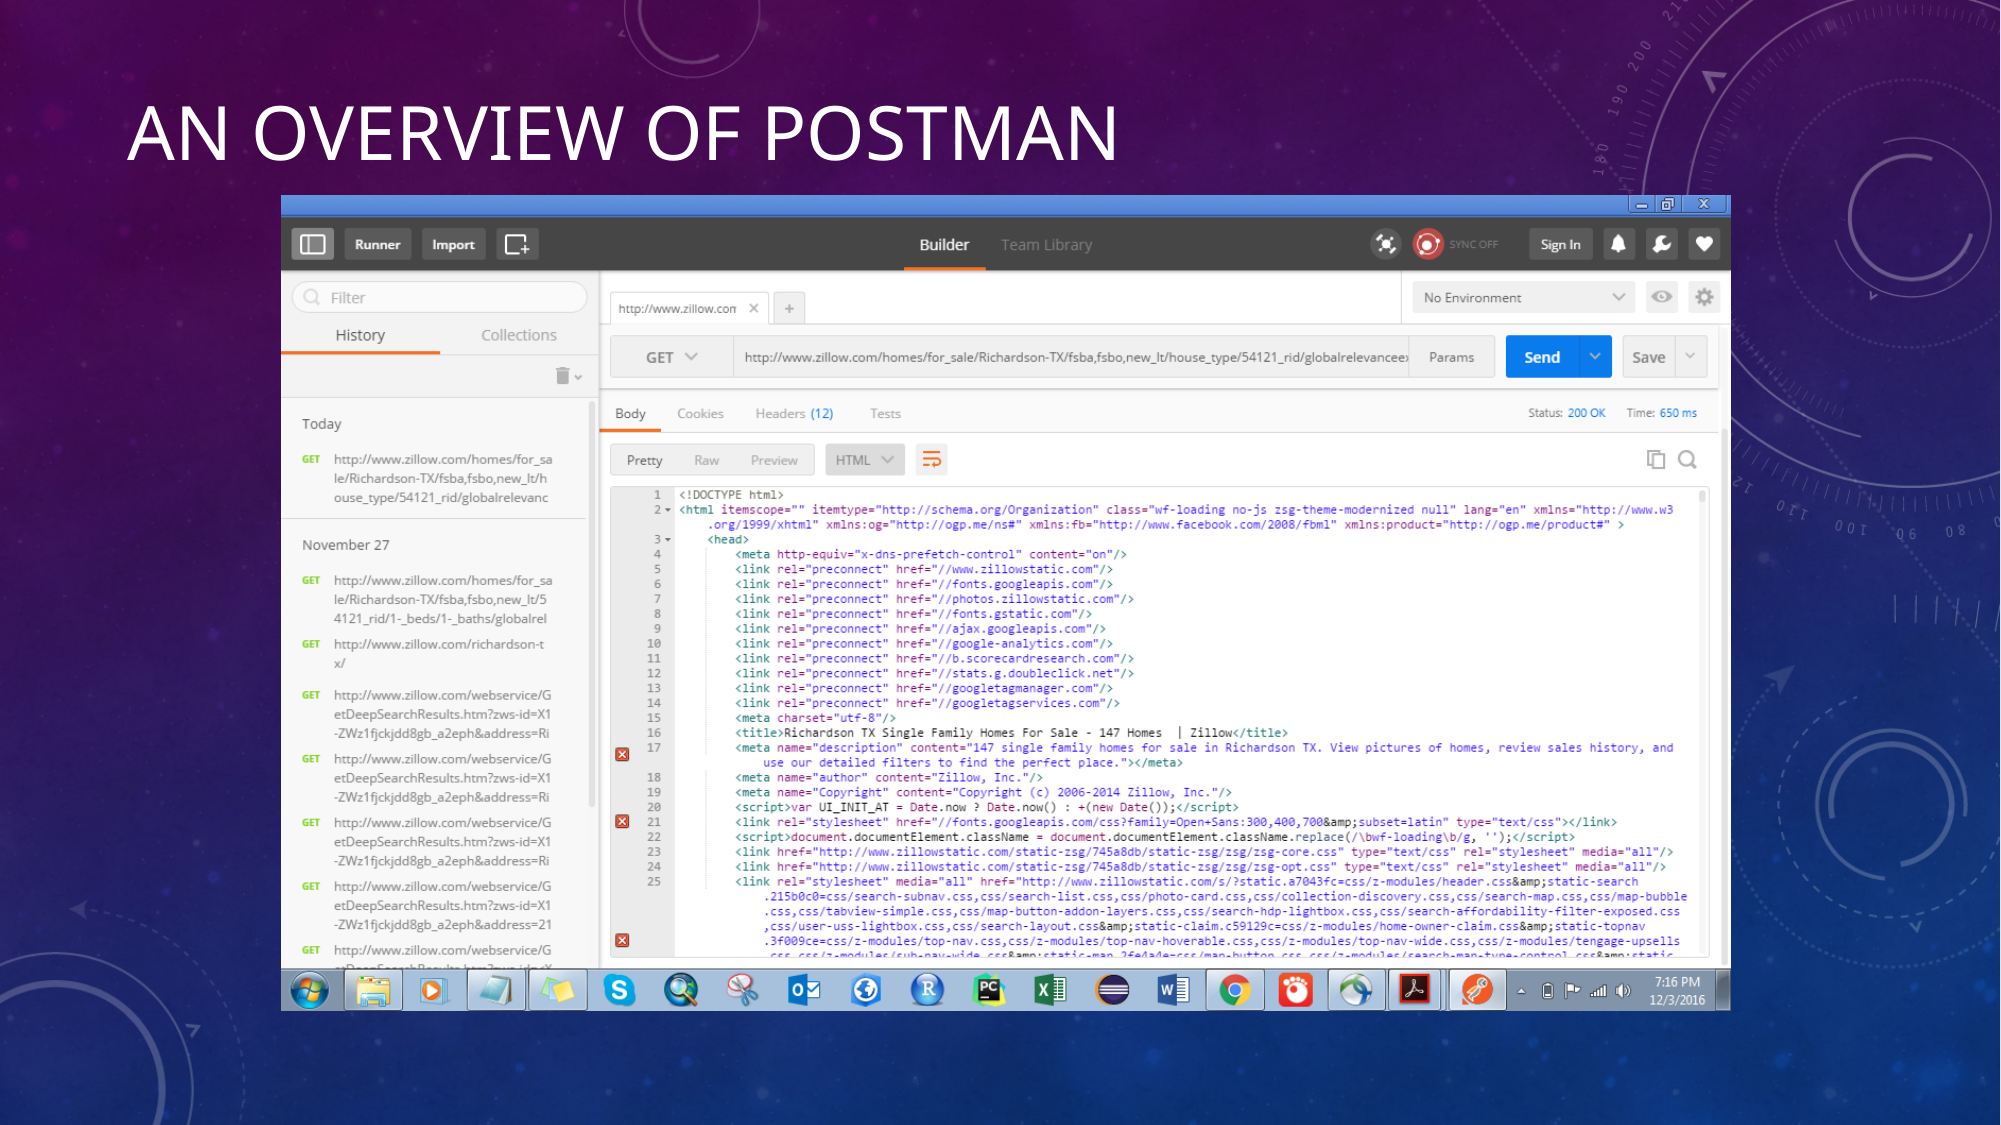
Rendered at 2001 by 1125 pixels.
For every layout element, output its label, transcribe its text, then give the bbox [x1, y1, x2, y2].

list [281, 194, 1731, 1011]
picture [0, 0, 2001, 1125]
title An overview of postman [112, 17, 1775, 245]
